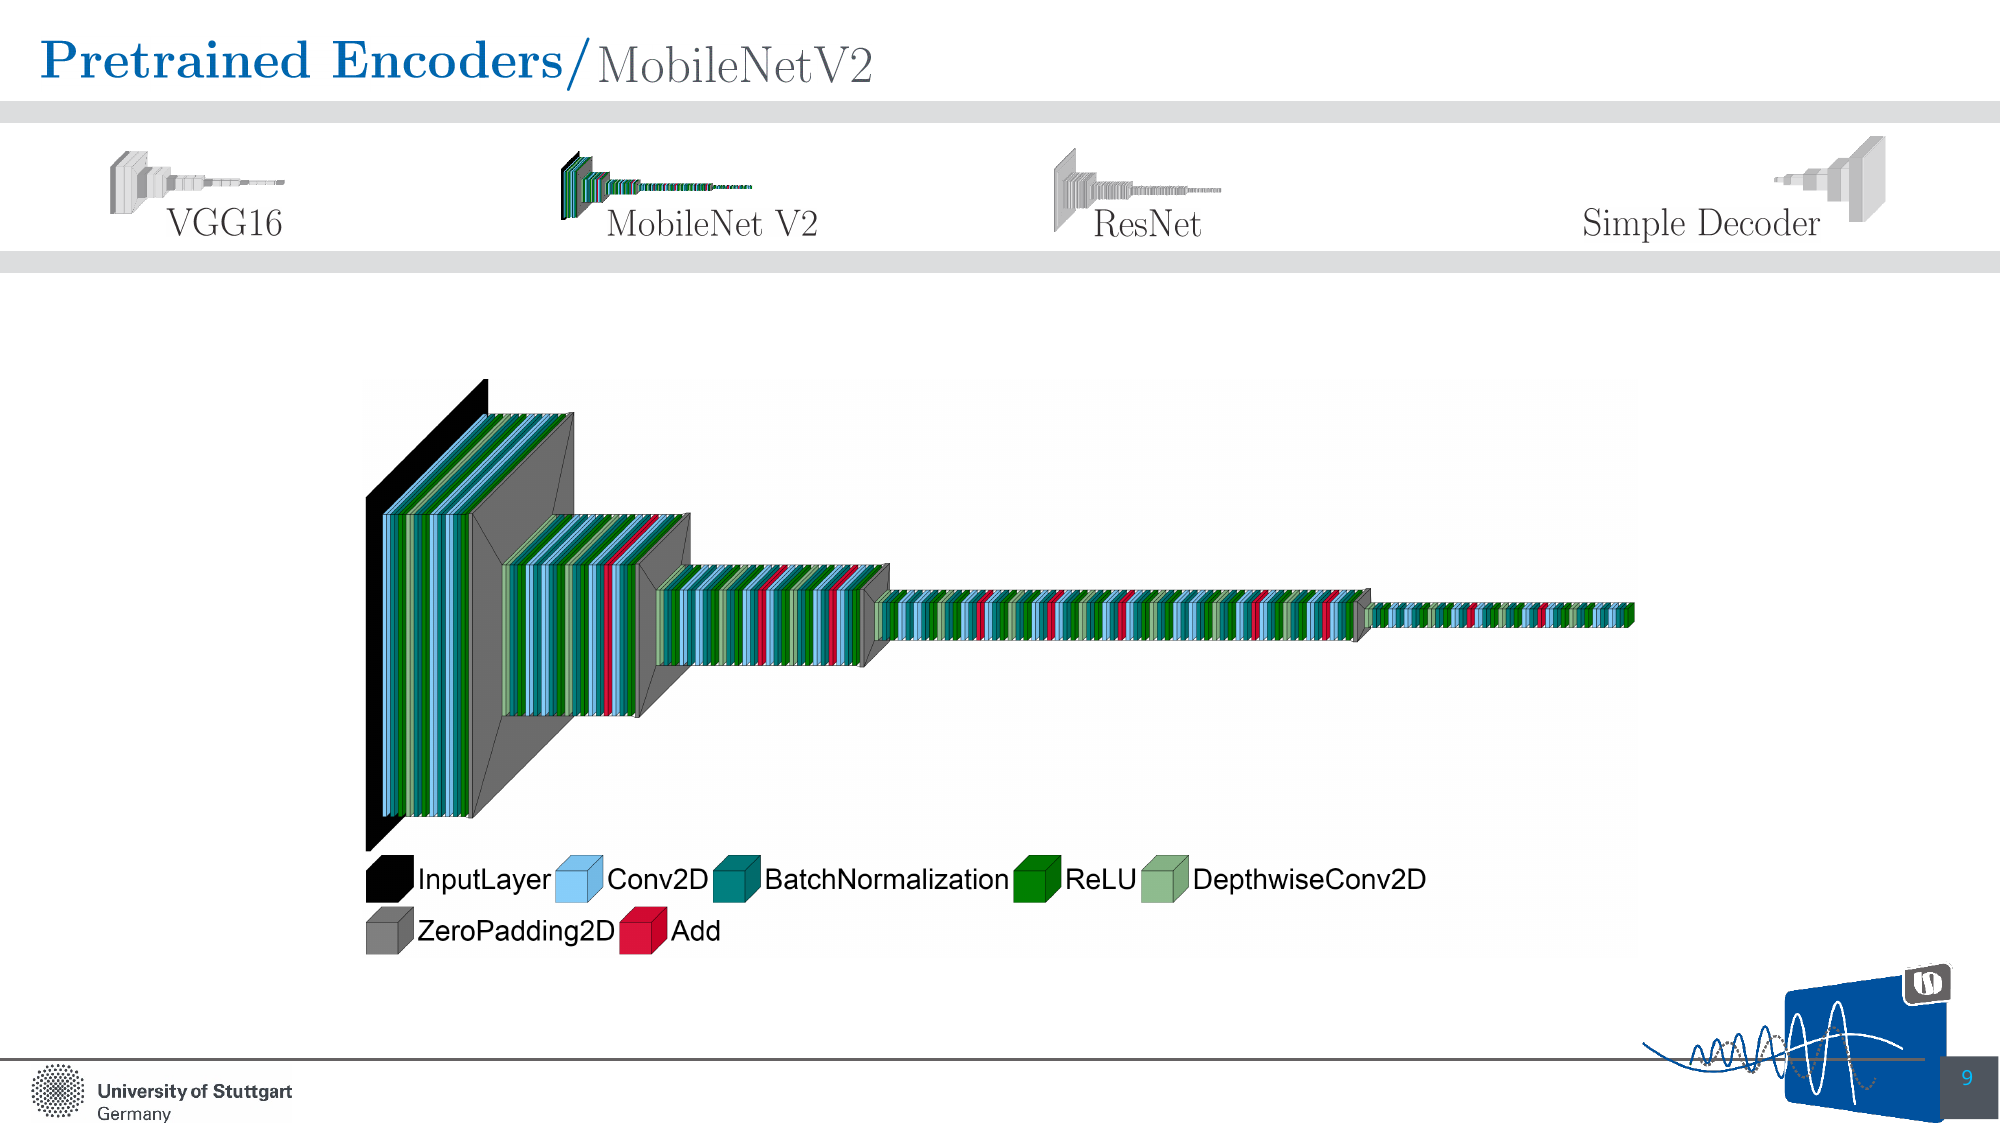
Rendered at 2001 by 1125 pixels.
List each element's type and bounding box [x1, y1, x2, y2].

text_box [0, 251, 2000, 273]
picture [559, 151, 817, 238]
picture [361, 379, 1638, 958]
picture [1584, 135, 1887, 243]
text_box [0, 101, 2000, 123]
picture [107, 151, 286, 237]
picture [41, 36, 590, 92]
picture [1052, 148, 1222, 238]
picture [598, 43, 872, 85]
picture [0, 961, 1953, 1123]
